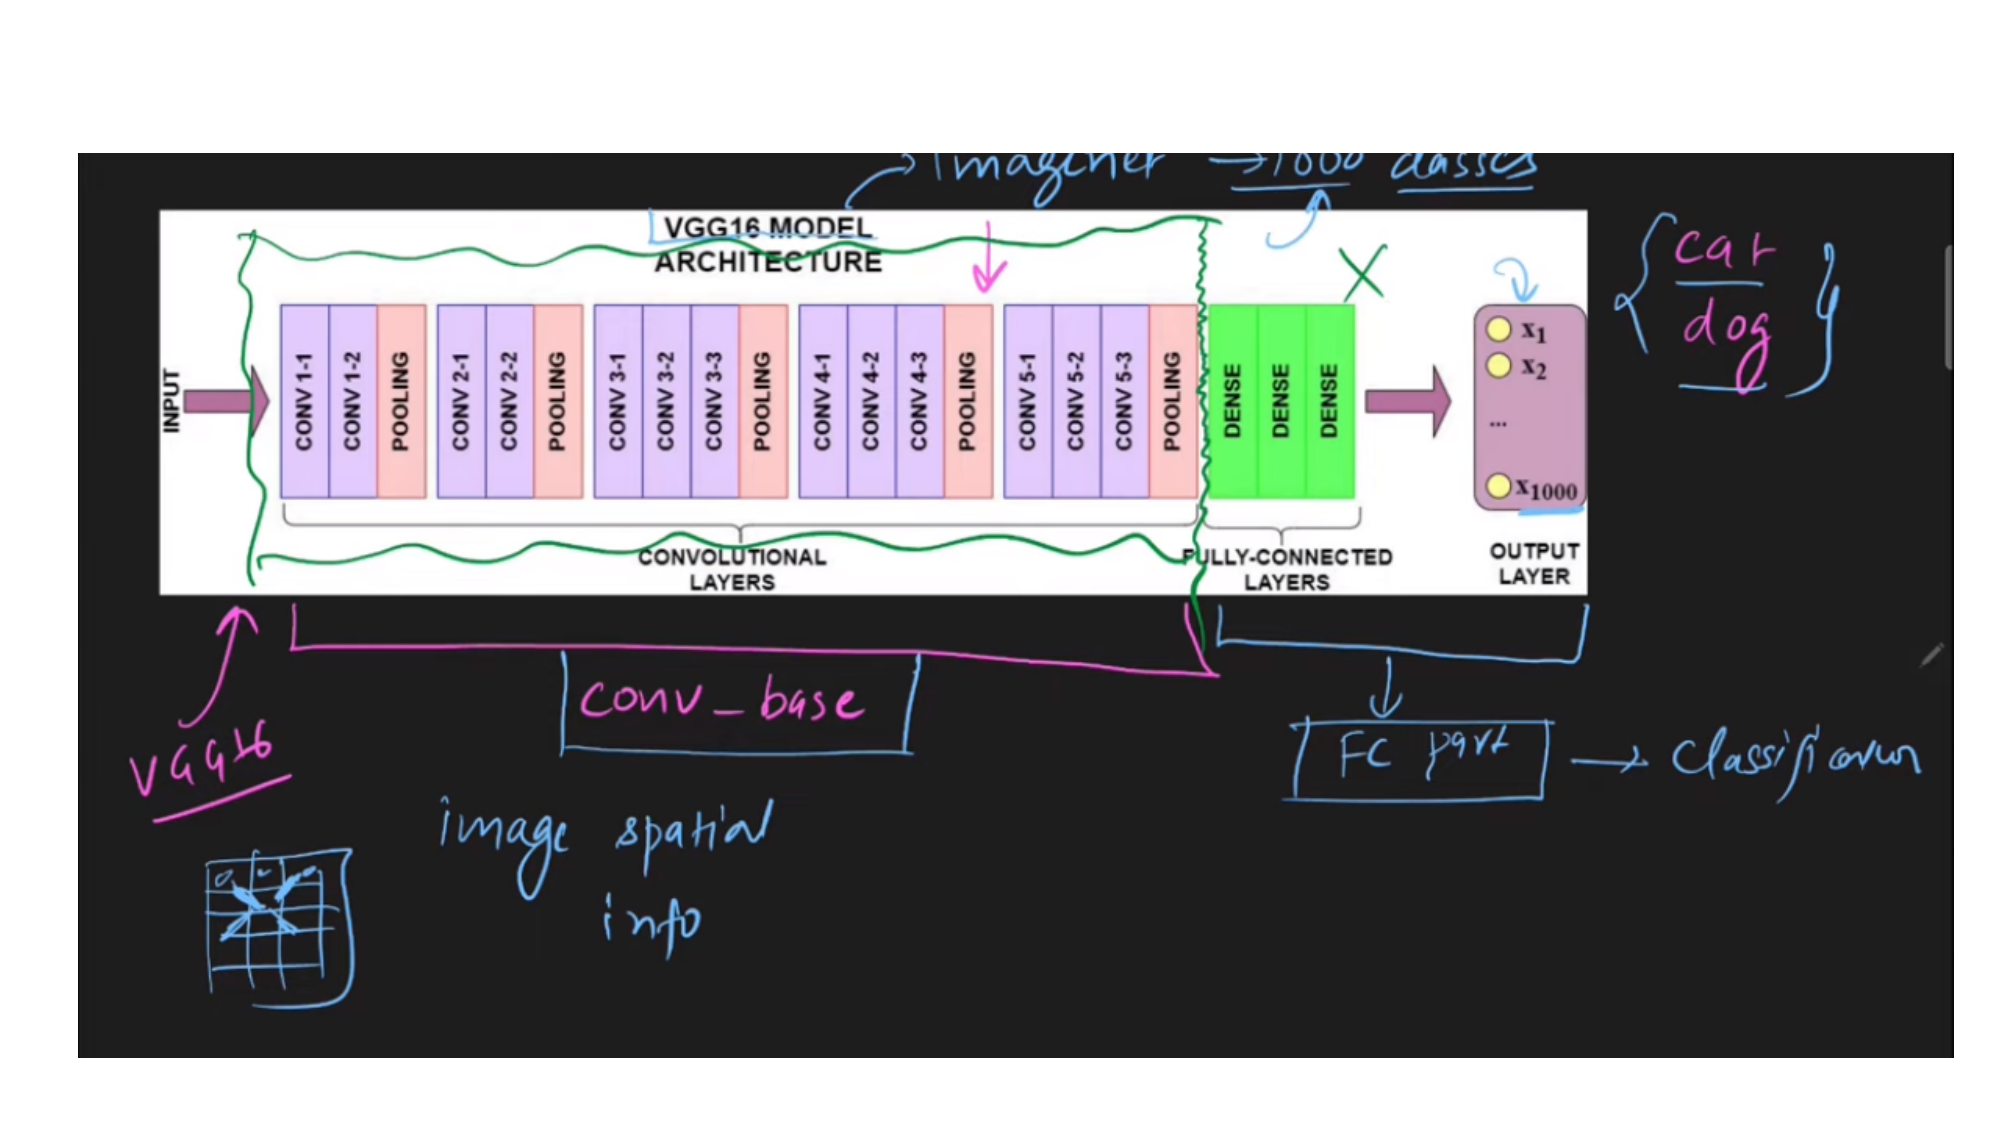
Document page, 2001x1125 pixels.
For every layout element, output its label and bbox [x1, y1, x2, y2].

picture [78, 153, 1954, 1058]
